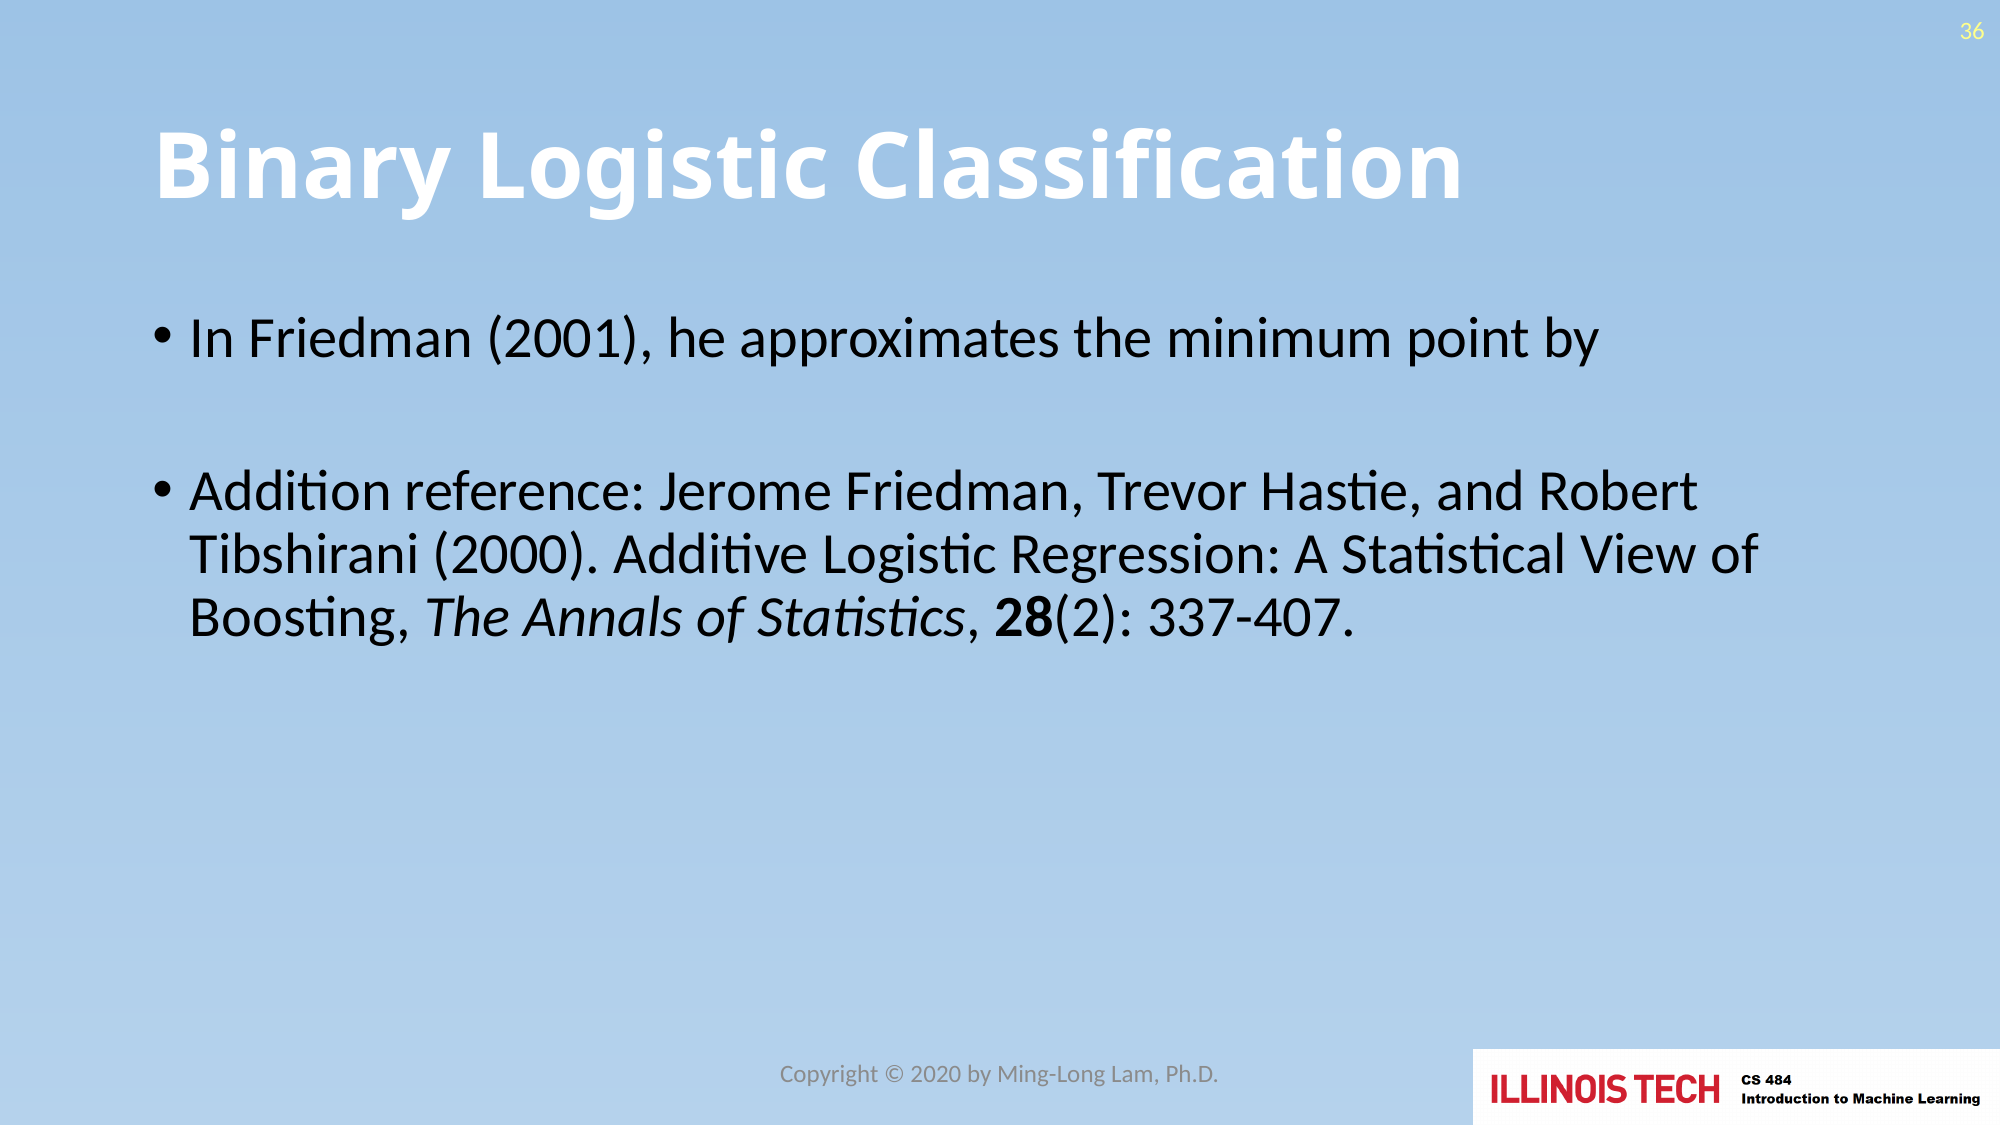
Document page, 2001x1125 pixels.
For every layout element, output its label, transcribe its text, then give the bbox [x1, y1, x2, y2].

footer Copyright © 2020 by Ming-Long Lam, Ph.D. [662, 1042, 1338, 1103]
picture [1473, 1049, 2000, 1125]
title Binary Logistic Classification [137, 59, 1863, 278]
slide_number 36 [1550, 0, 2000, 60]
